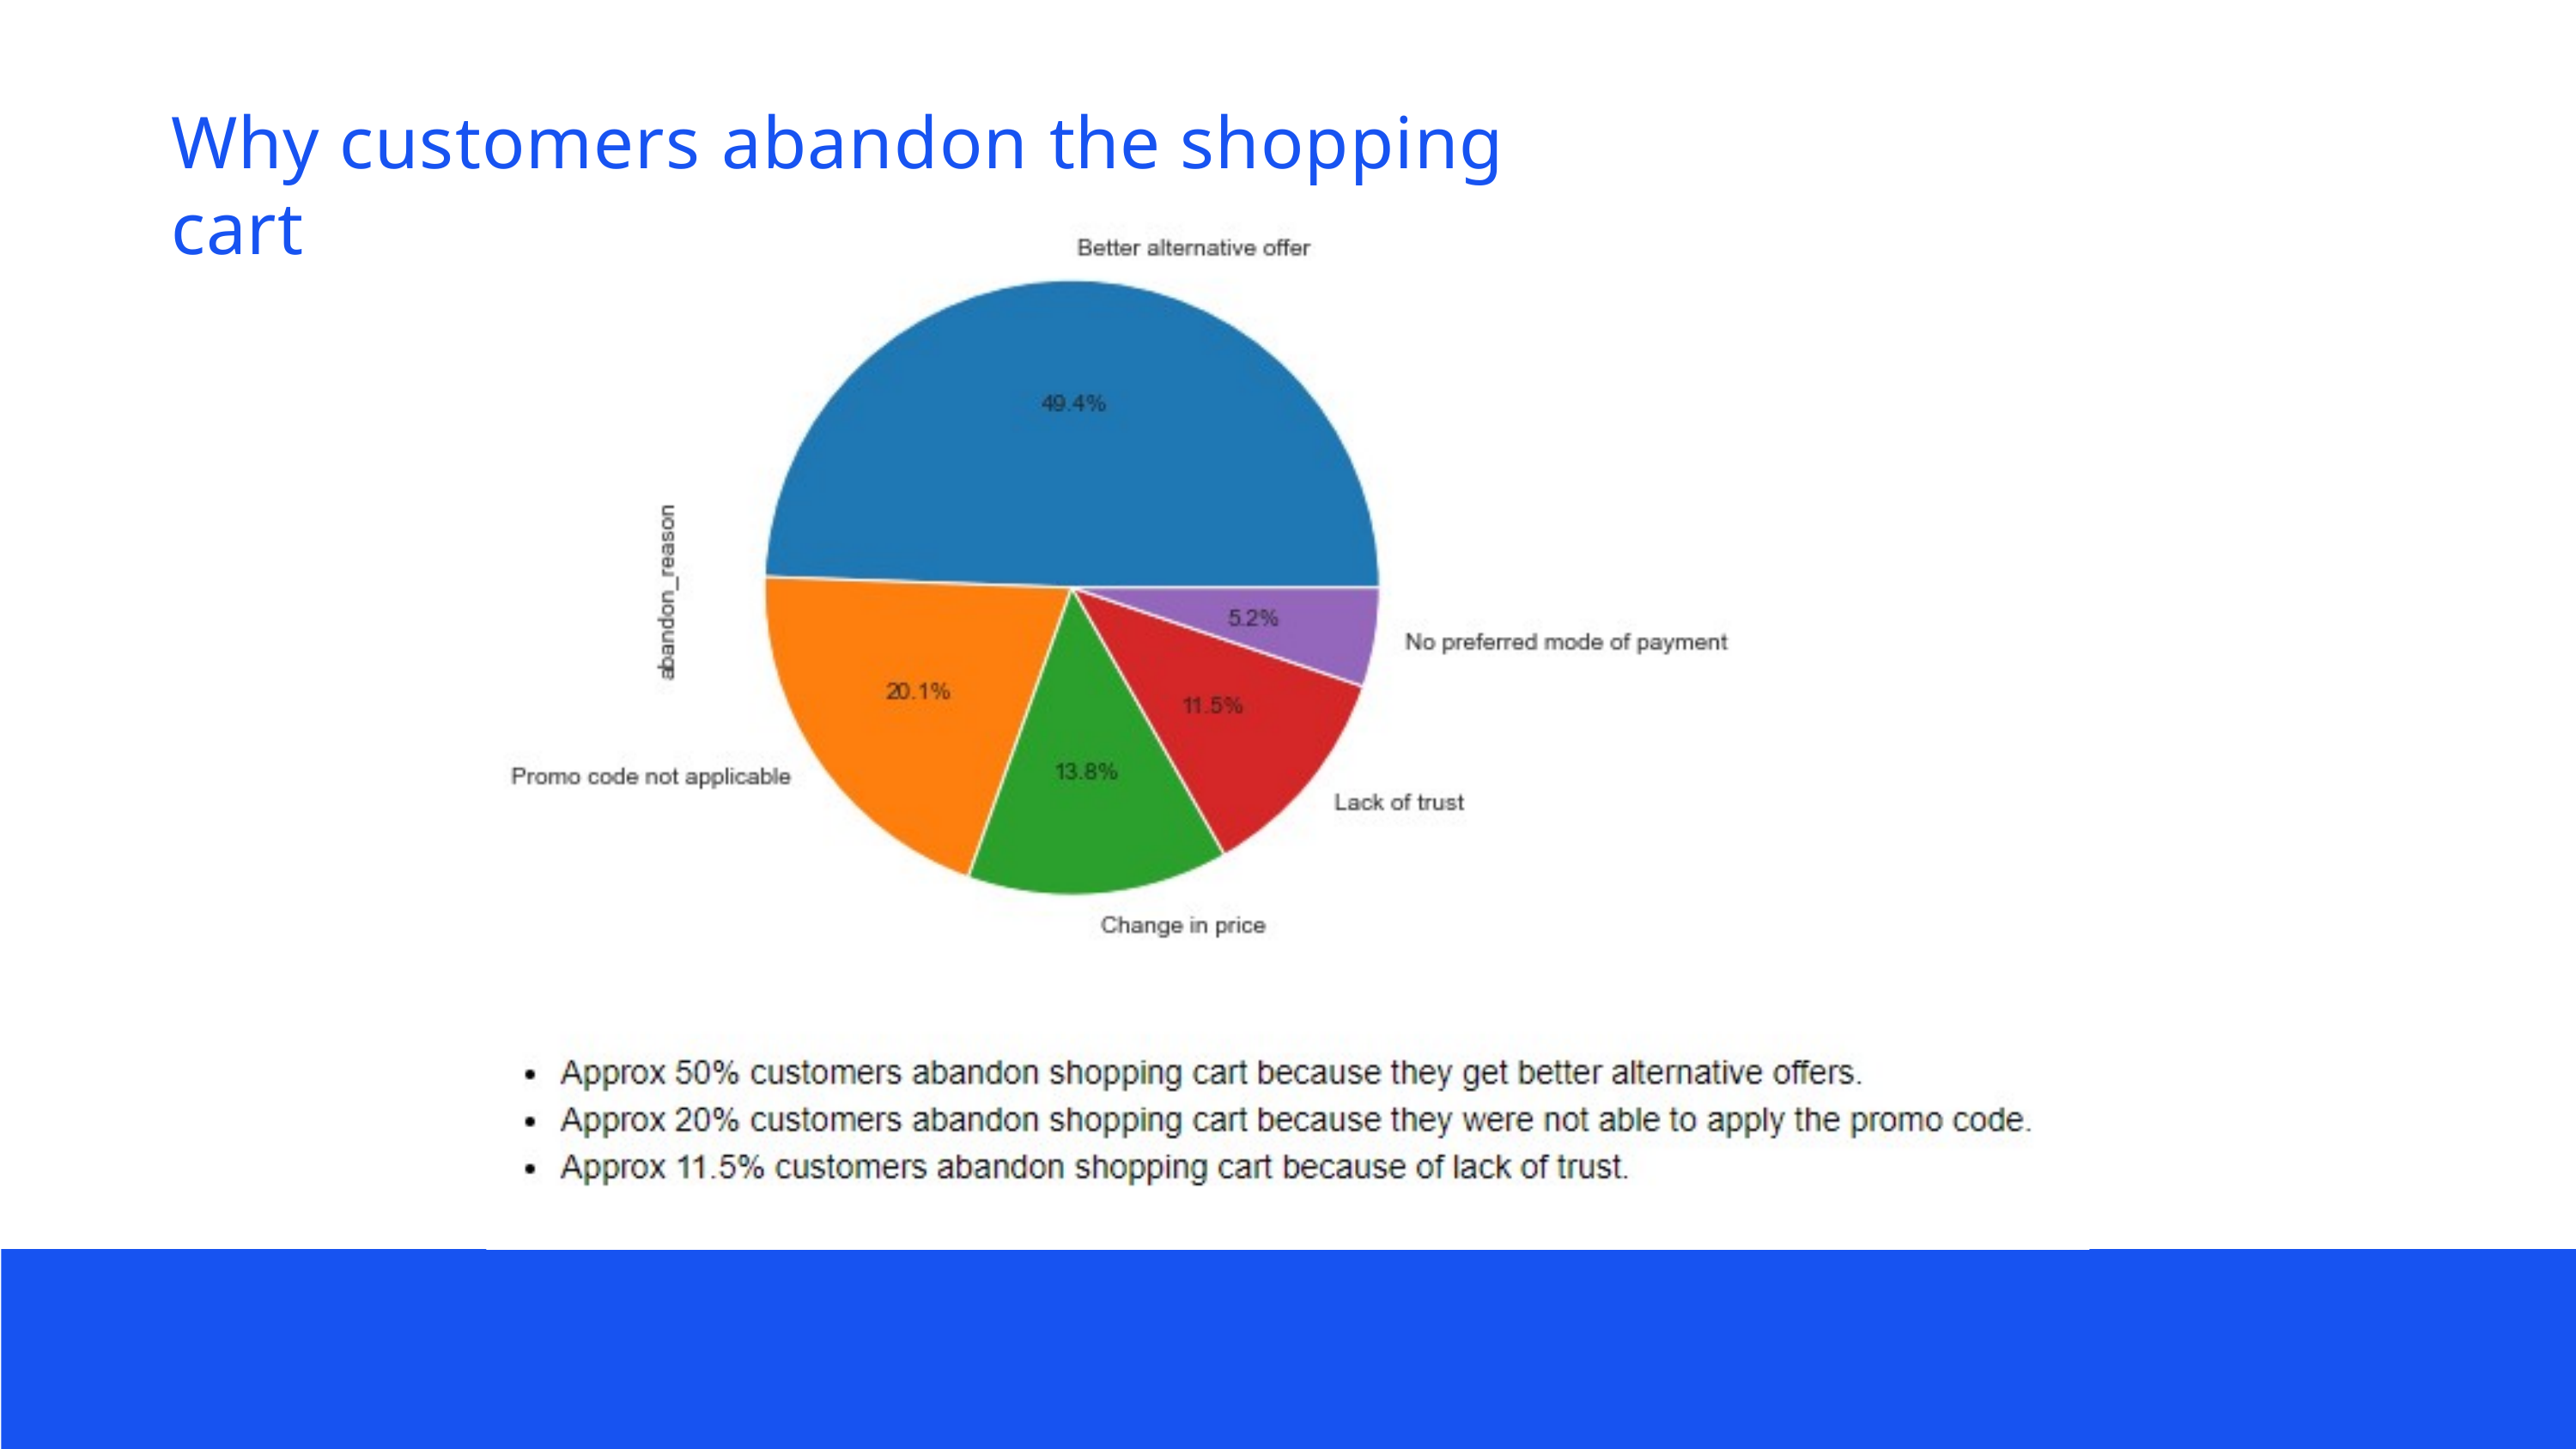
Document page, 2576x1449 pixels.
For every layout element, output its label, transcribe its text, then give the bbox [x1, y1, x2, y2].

text_box [486, 204, 2090, 1250]
title Why customers abandon the shopping cart [169, 94, 1602, 339]
